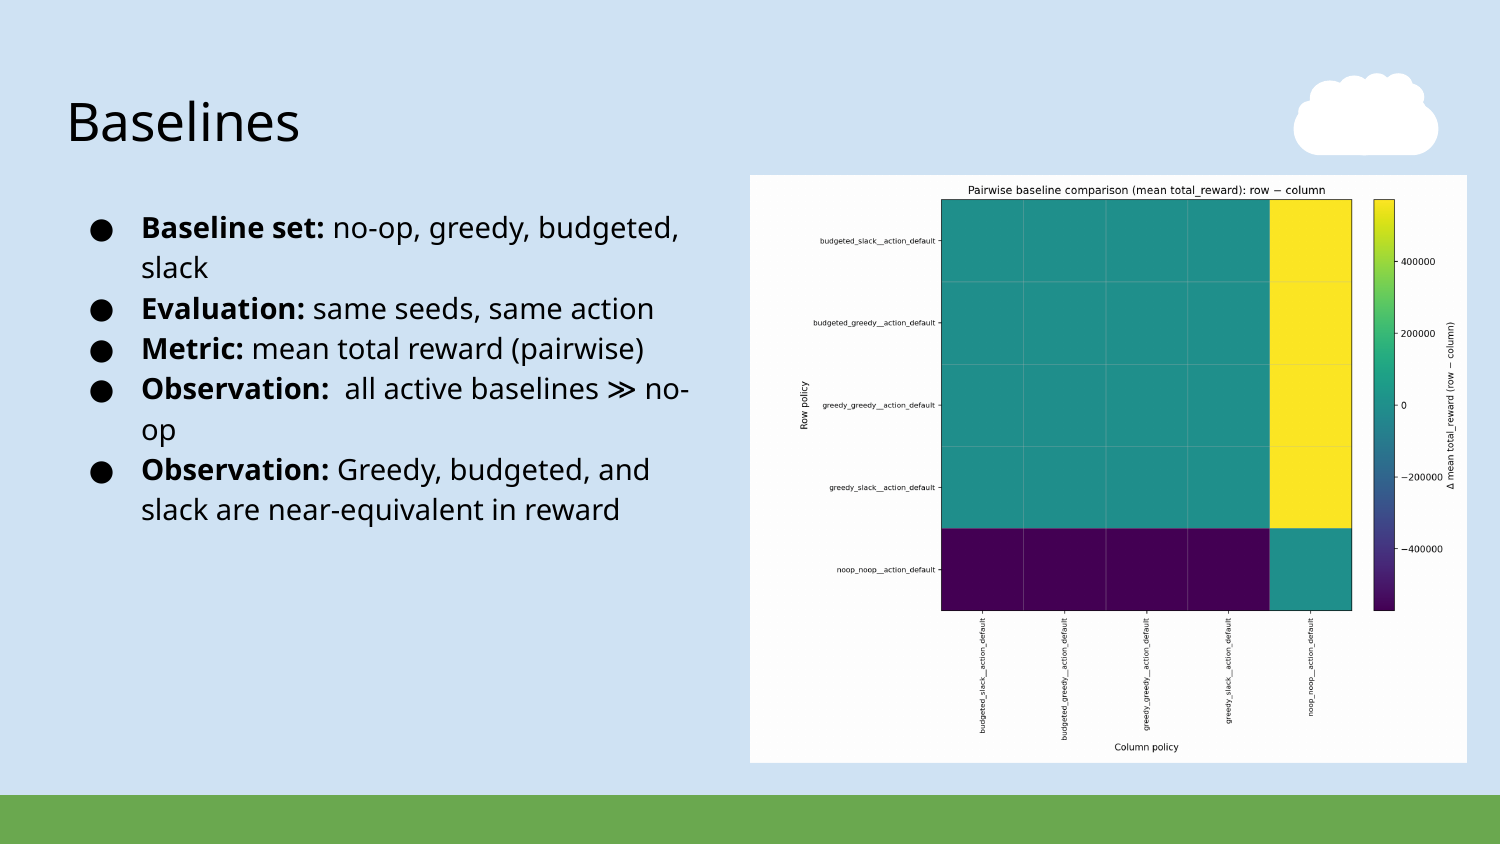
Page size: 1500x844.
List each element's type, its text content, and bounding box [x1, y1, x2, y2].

title Baselines [51, 72, 1449, 167]
list Baseline set: no-op, greedy, budgeted, slack Evaluation: same seeds, same action Metric: mean total reward (pairwise) Observation: all active baselines ≫ no-op Observation: Greedy, budgeted, and slack are near-equivalent in reward [51, 189, 726, 750]
picture [749, 175, 1467, 763]
